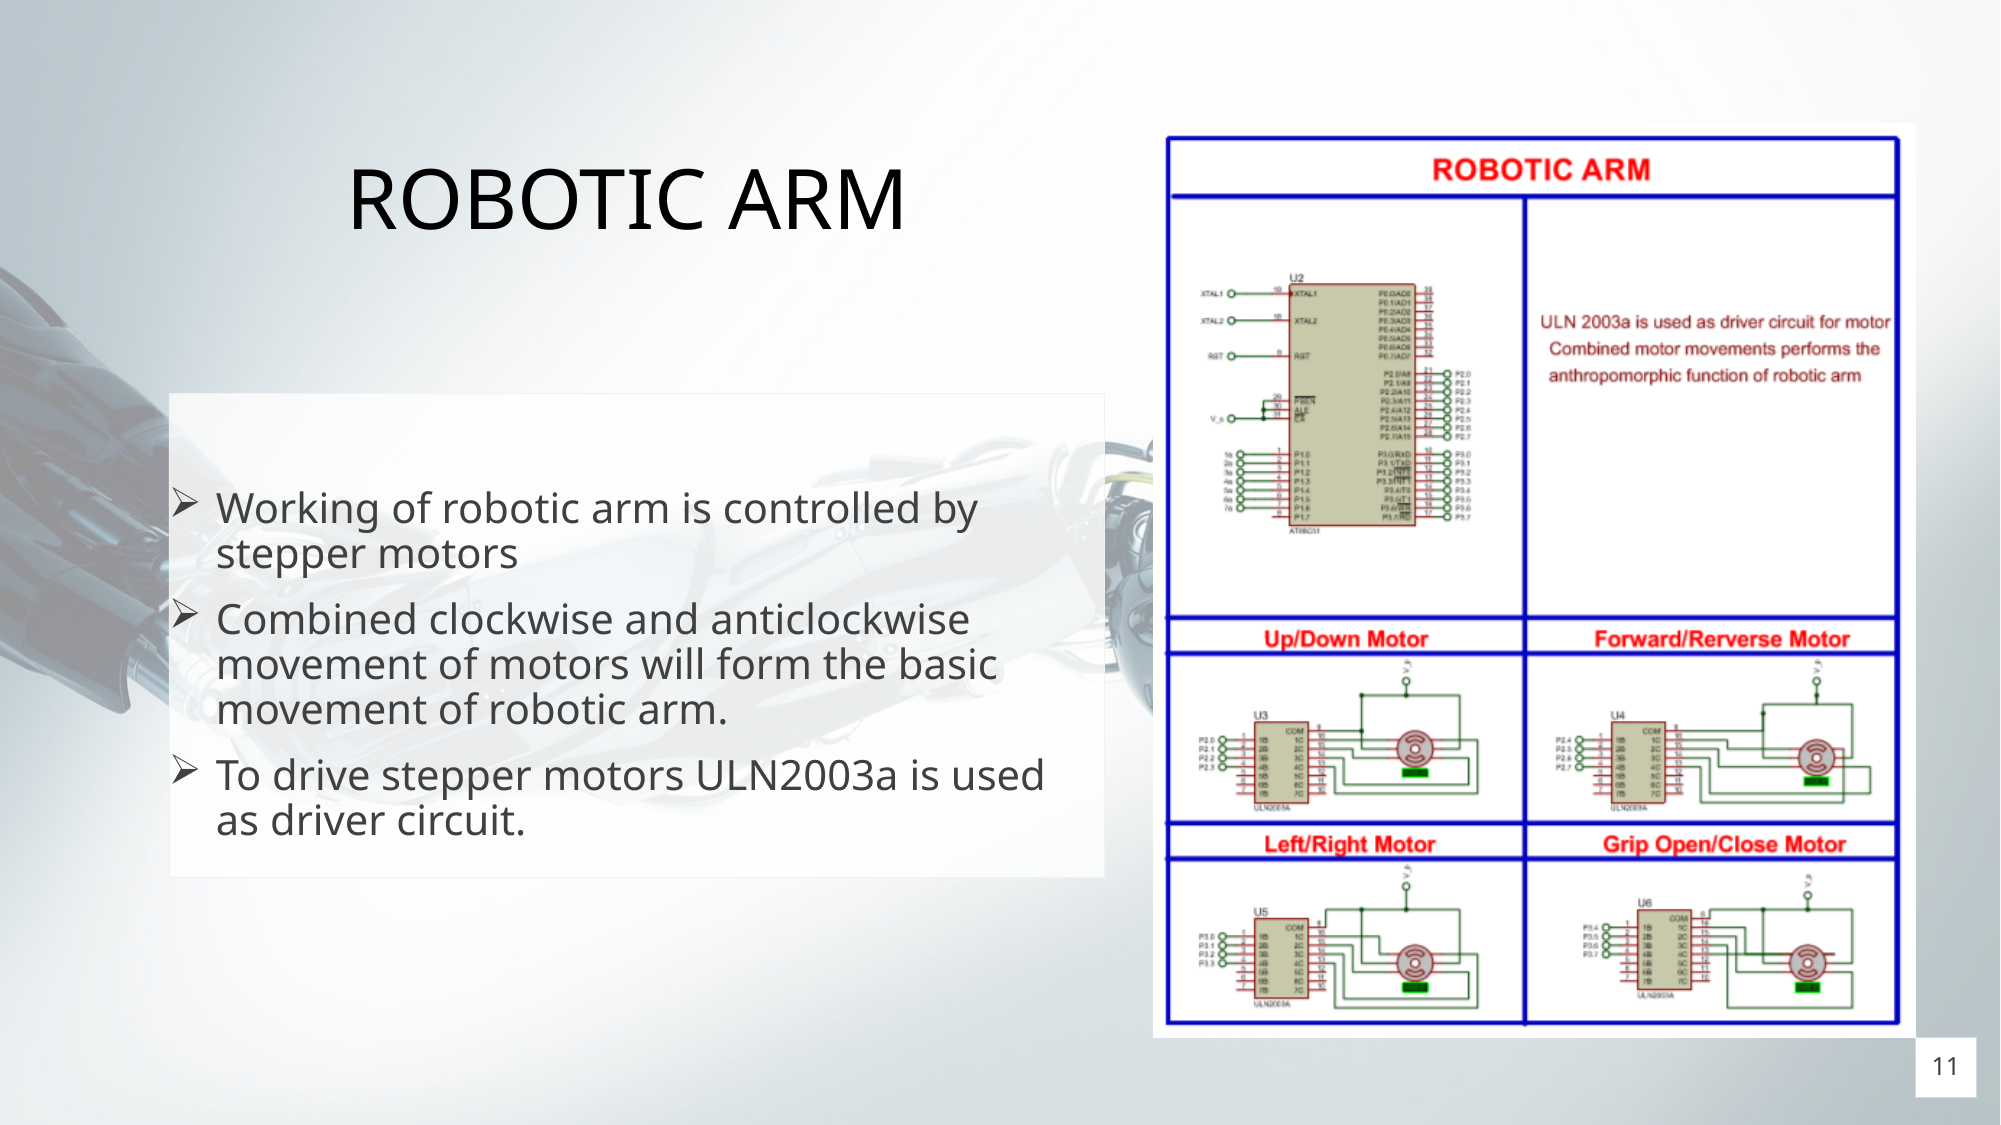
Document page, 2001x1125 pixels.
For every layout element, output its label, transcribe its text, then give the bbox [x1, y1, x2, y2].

subtitle Working of robotic arm is controlled by stepper motors Combined clockwise and anticlockwise movement of motors will form the basic movement of robotic arm. To drive stepper motors ULN2003a is used as driver circuit. [168, 393, 1105, 878]
picture [0, 0, 2001, 1125]
title ROBOTIC ARM [101, 108, 1172, 374]
slide_number 11 [1915, 1037, 1977, 1098]
